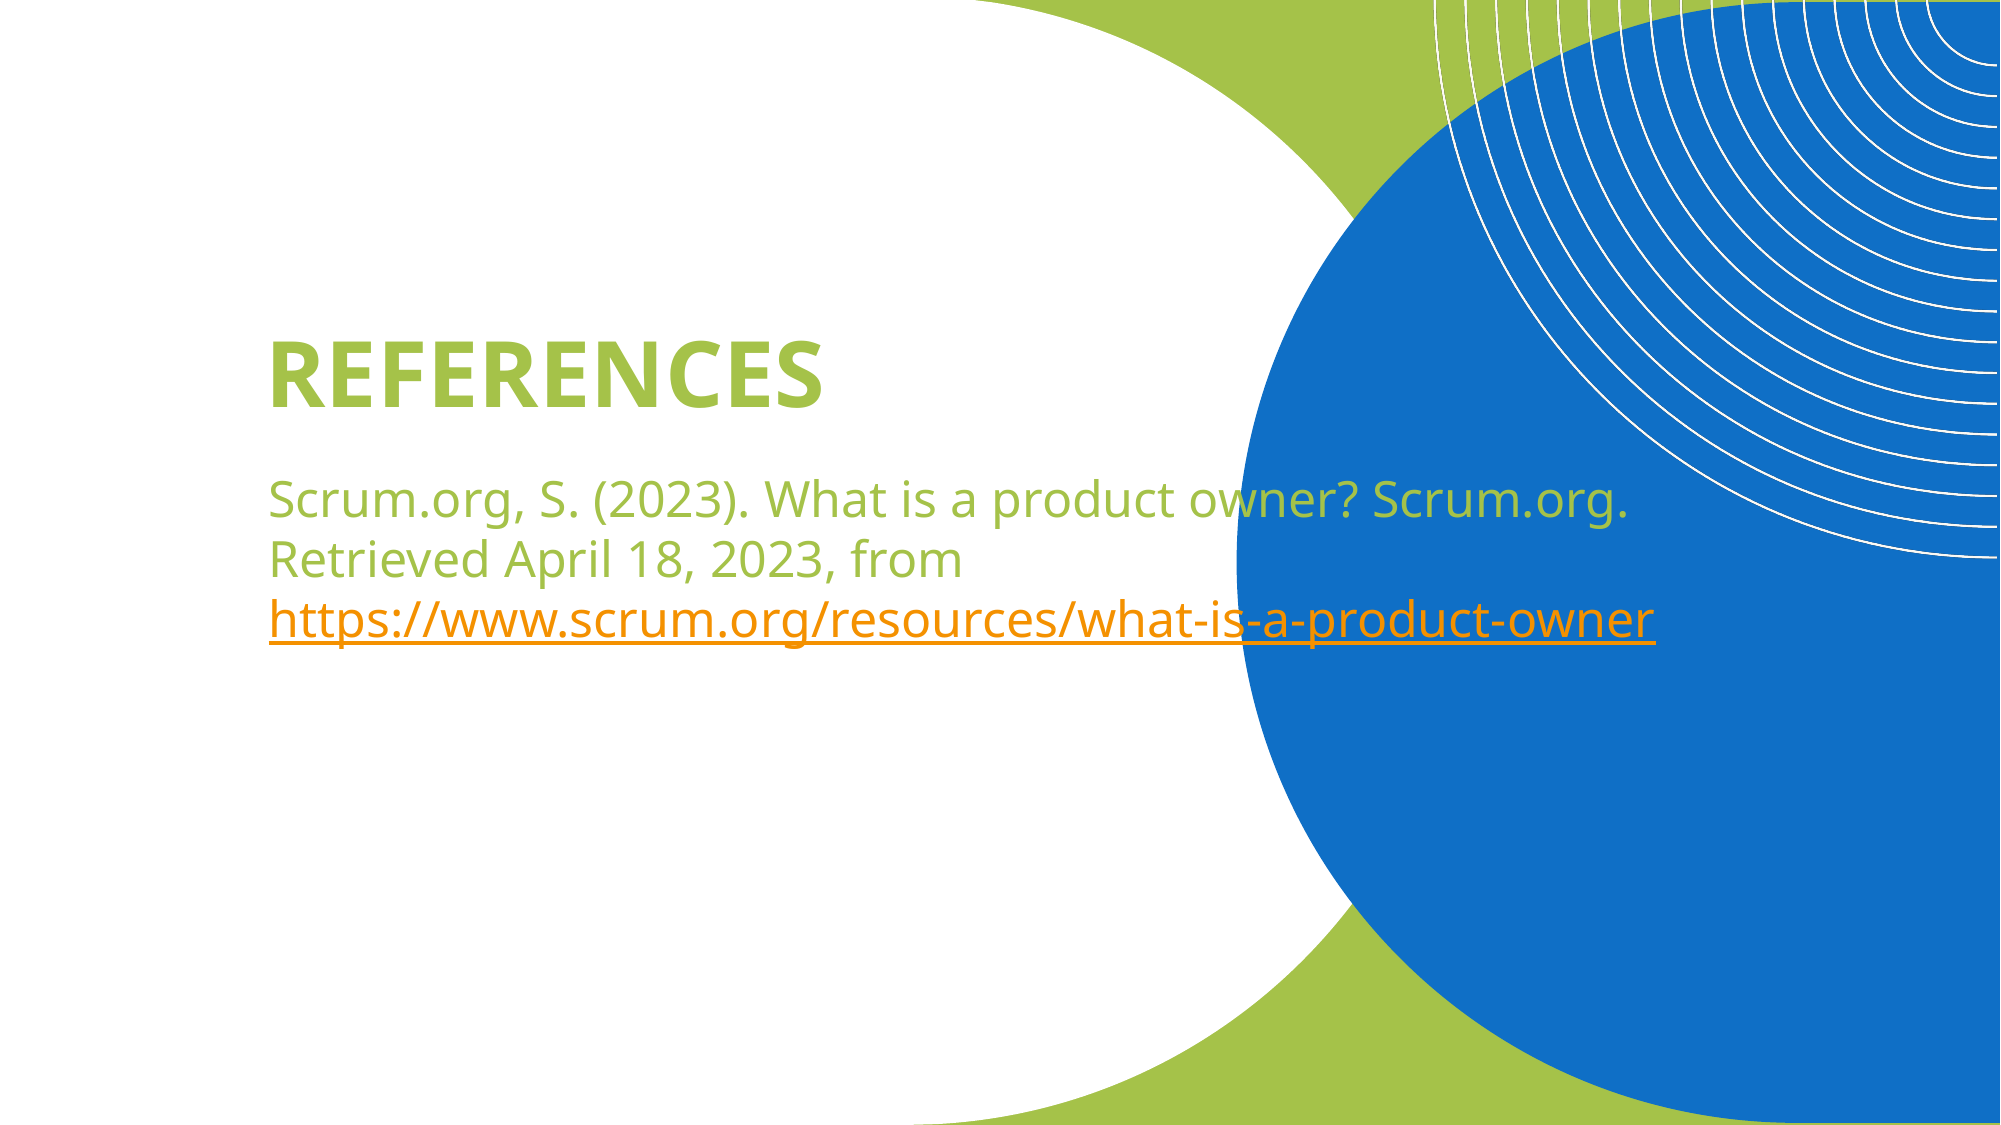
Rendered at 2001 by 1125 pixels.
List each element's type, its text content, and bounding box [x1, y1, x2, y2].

subtitle Scrum.org, S. (2023). What is a product owner? Scrum.org. Retrieved April 18, 2023, from https://www.scrum.org/resources/what-is-a-product-owner [253, 467, 1759, 824]
title References [250, 323, 1000, 434]
picture [1433, 0, 1997, 559]
